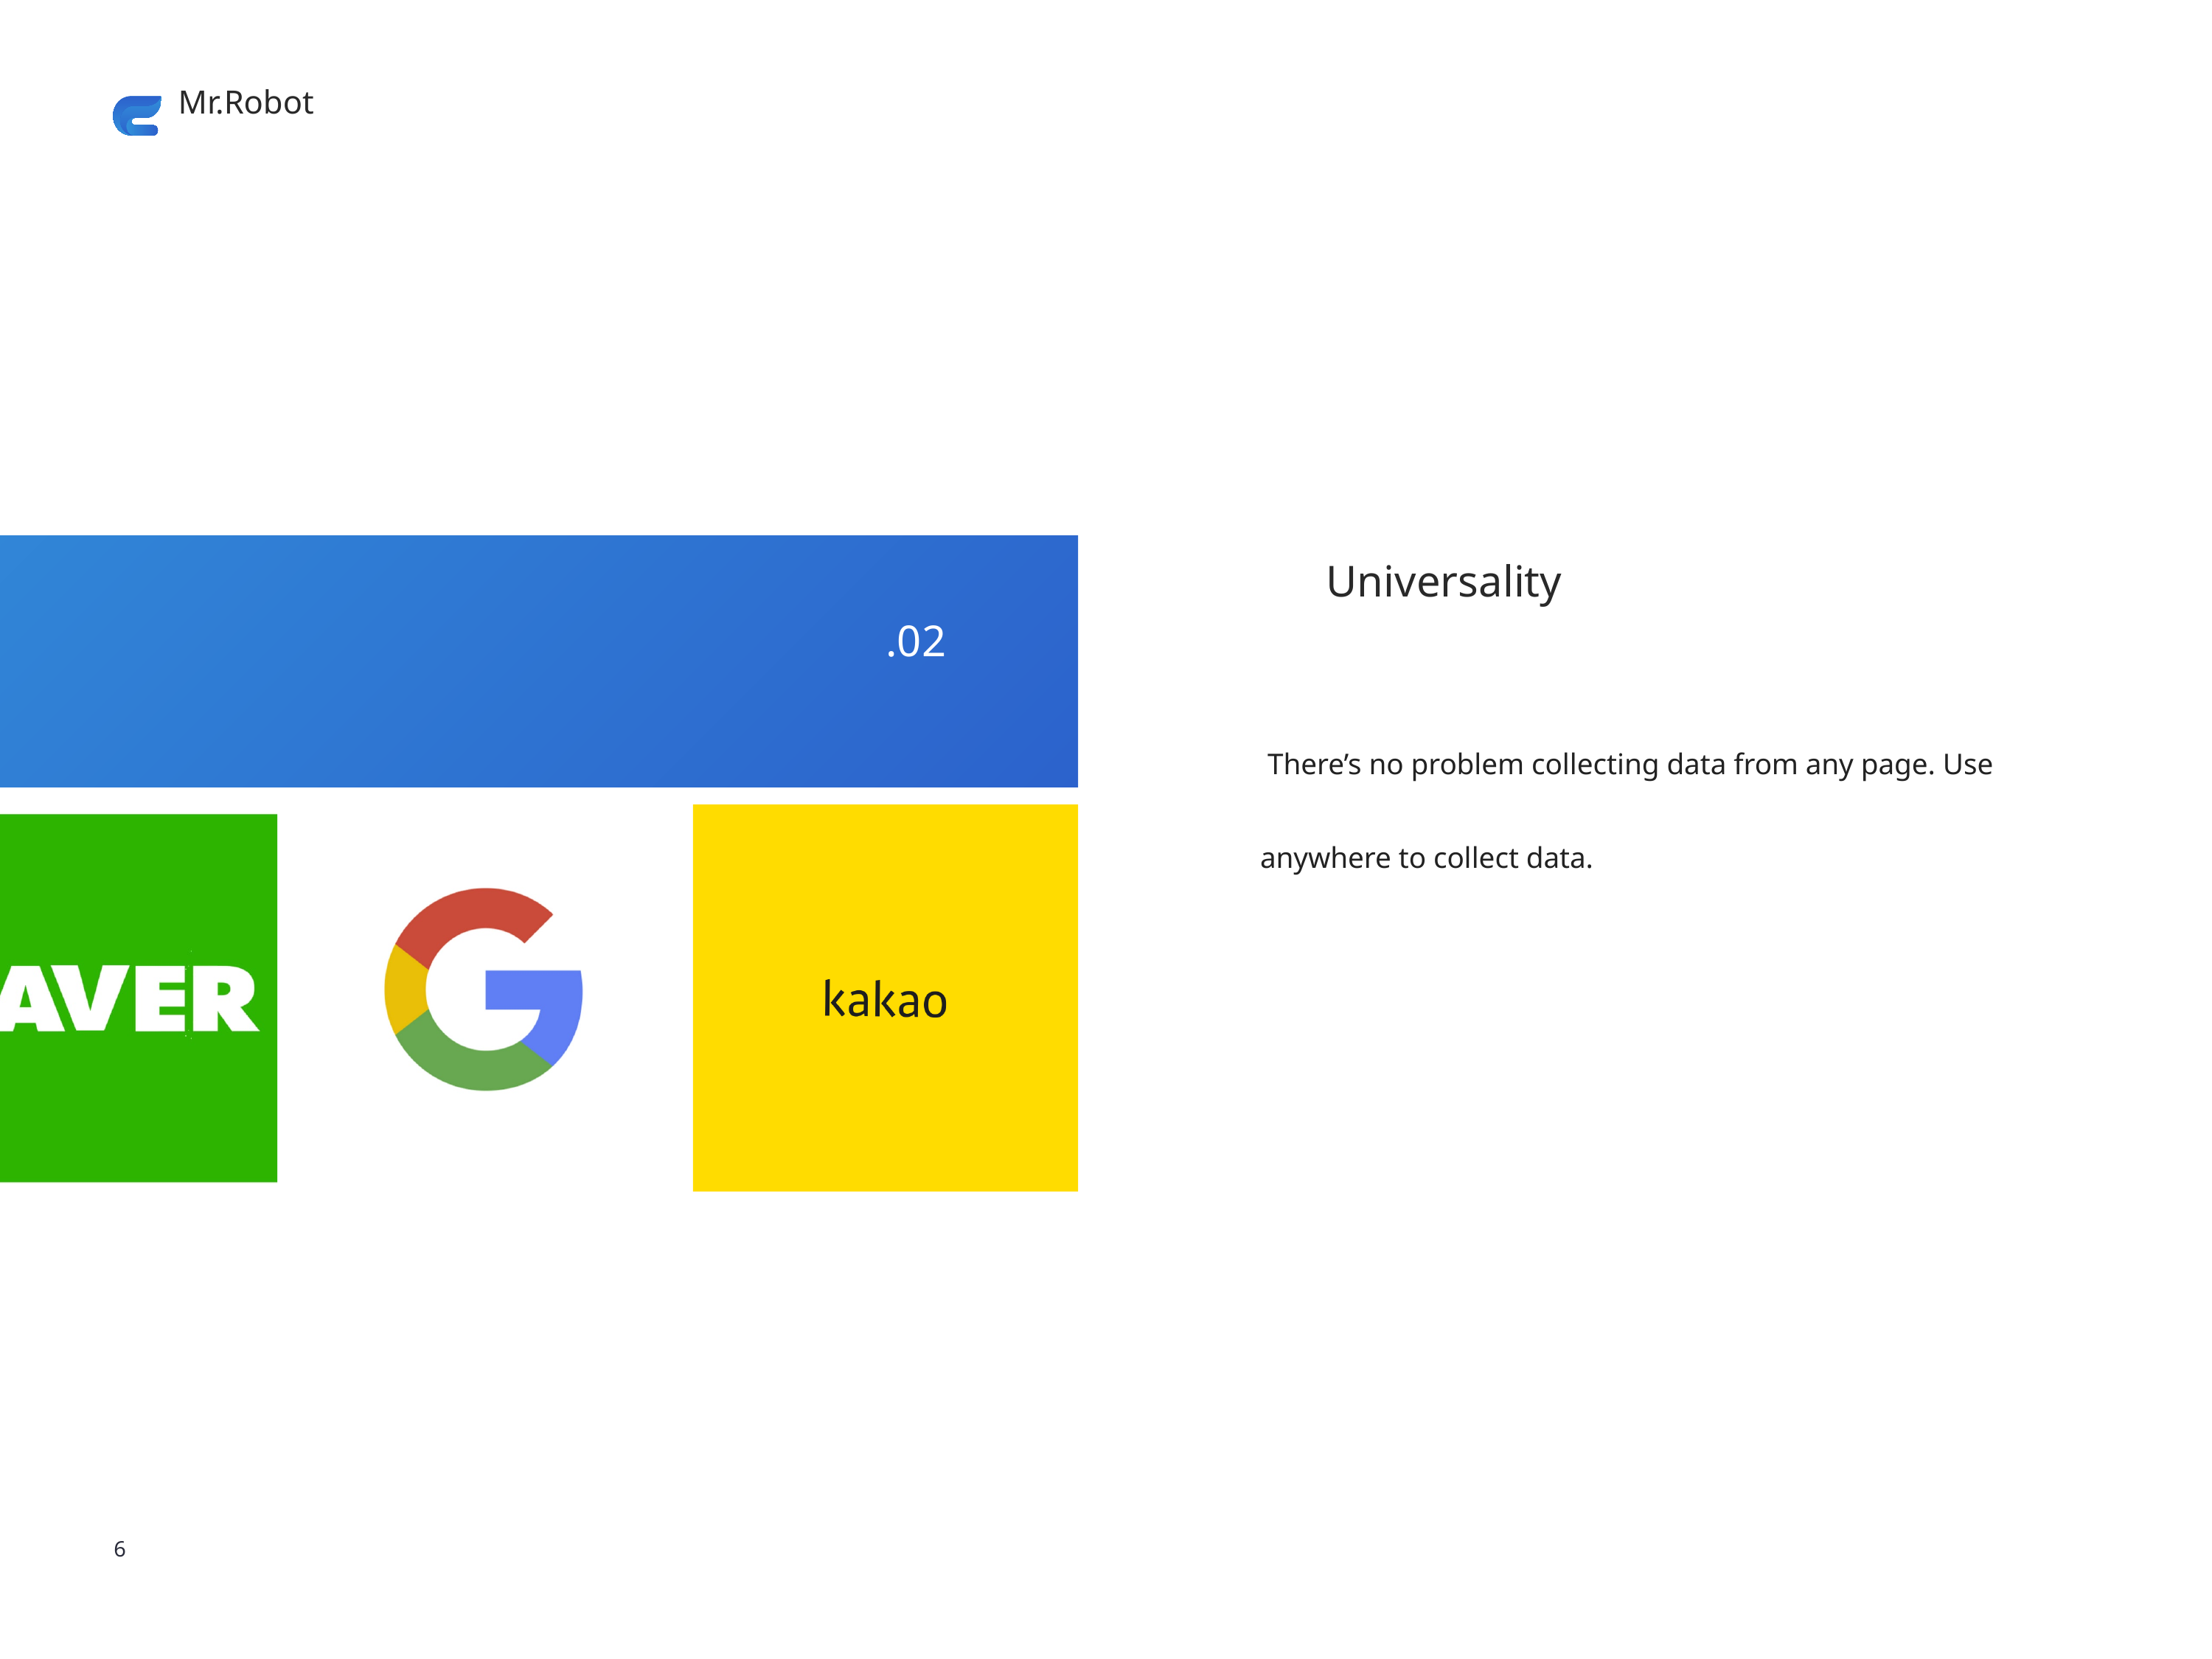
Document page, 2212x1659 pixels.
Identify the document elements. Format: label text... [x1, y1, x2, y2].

text_box [0, 535, 1079, 787]
text_box 6 [60, 1528, 179, 1589]
picture [291, 804, 678, 1192]
picture [692, 804, 1079, 1192]
text_box .02 [880, 608, 953, 714]
picture [0, 804, 278, 1192]
text_box There’s no problem collecting data from any page. Use anywhere to collect data. [1253, 708, 2012, 909]
text_box Universality [1320, 548, 1569, 655]
